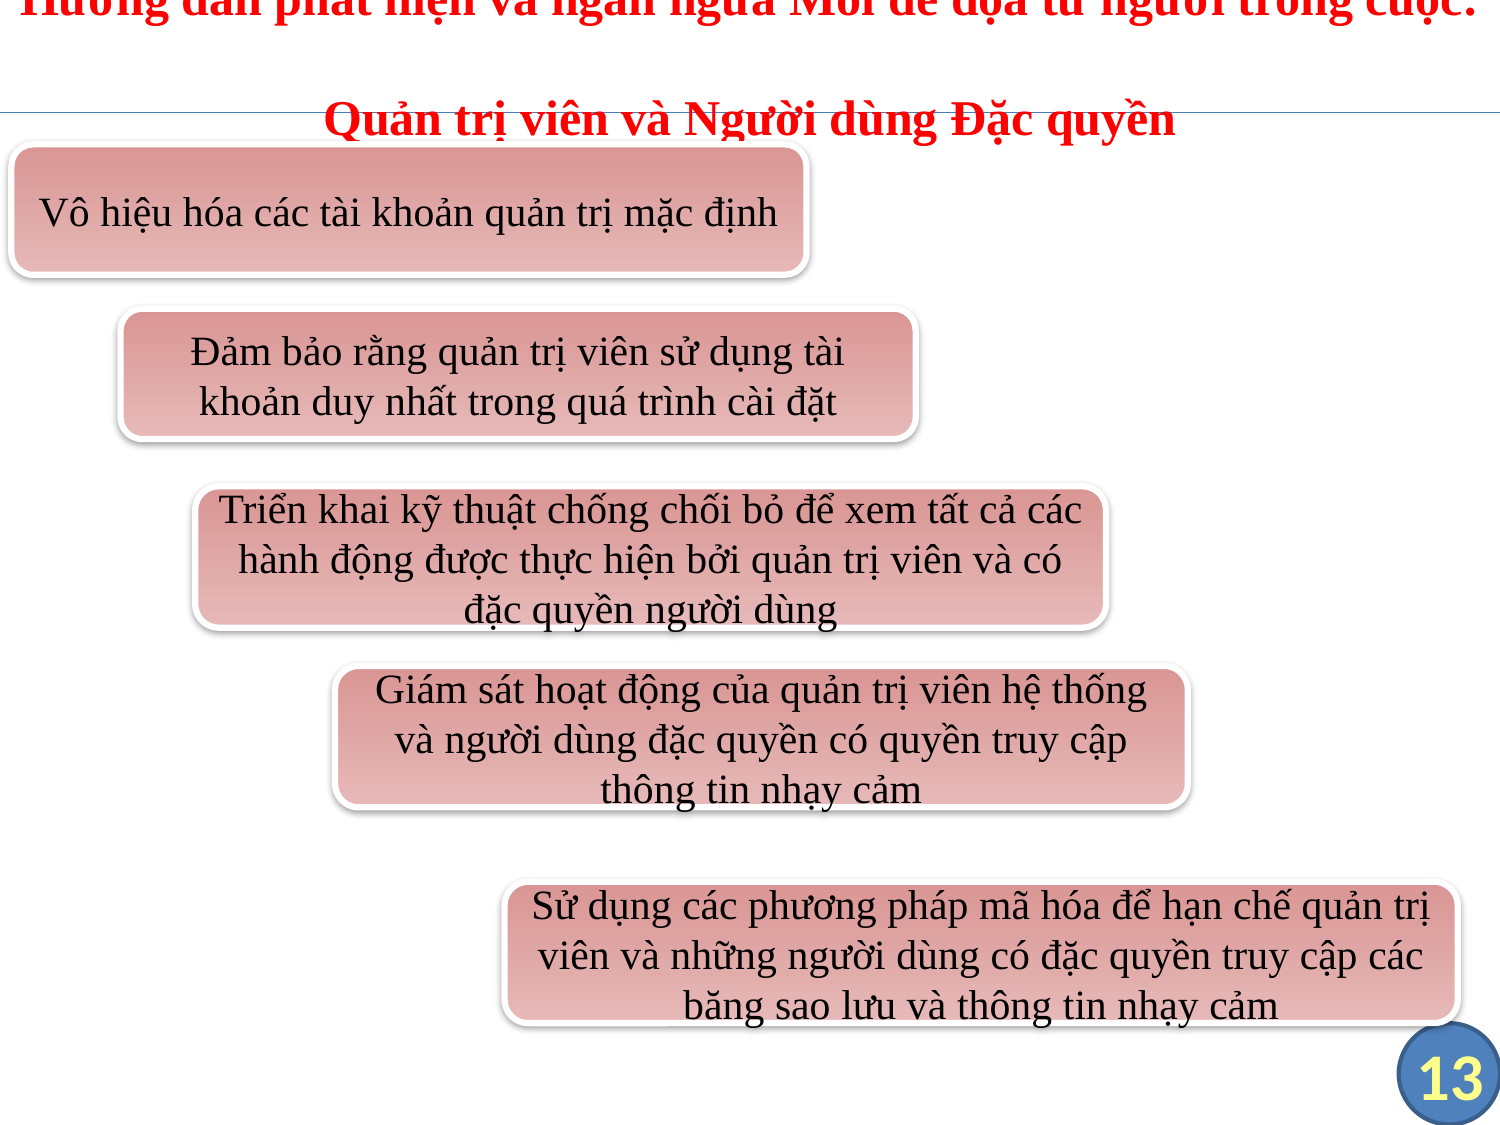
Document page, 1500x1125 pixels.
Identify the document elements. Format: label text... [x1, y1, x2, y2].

text_box Giám sát hoạt động của quản trị viên hệ thống và người dùng đặc quyền có quyền truy cập thông tin nhạy cảm [331, 662, 1191, 811]
text_box Triển khai kỹ thuật chống chối bỏ để xem tất cả các hành động được thực hiện bởi quản trị viên và có đặc quyền người dùng [192, 483, 1110, 631]
title Hướng dẫn phát hiện và ngăn ngừa Mối đe dọa từ người trong cuộc: Quản trị viên và Người dùng Đặc quyền [0, 27, 1500, 145]
slide_number 13 [1399, 1023, 1500, 1125]
text_box Sử dụng các phương pháp mã hóa để hạn chế quản trị viên và những người dùng có đặc quyền truy cập các băng sao lưu và thông tin nhạy cảm [501, 878, 1461, 1027]
text_box Vô hiệu hóa các tài khoản quản trị mặc định [8, 141, 810, 278]
text_box Đảm bảo rằng quản trị viên sử dụng tài khoản duy nhất trong quá trình cài đặt [117, 305, 919, 443]
